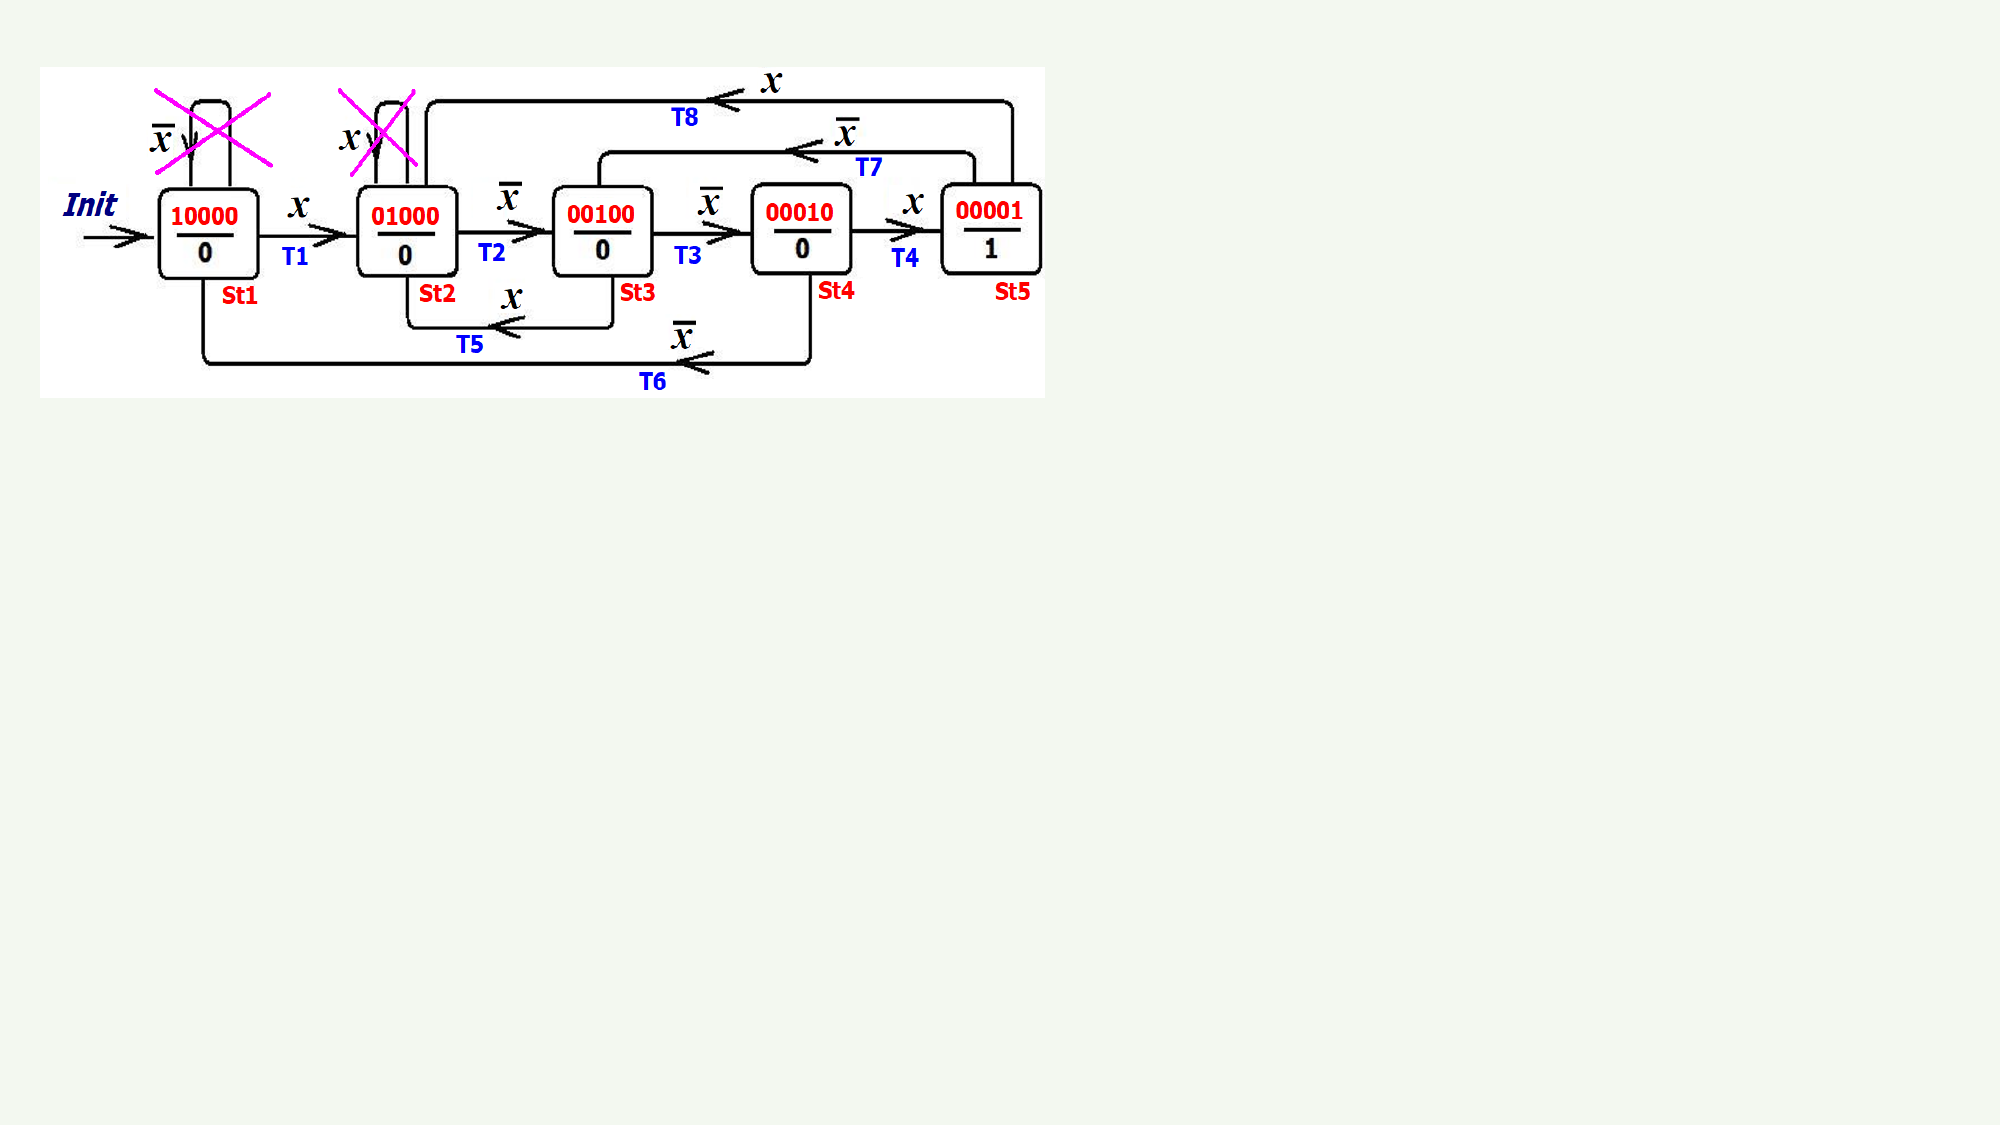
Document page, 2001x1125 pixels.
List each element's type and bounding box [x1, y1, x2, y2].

picture [39, 67, 1045, 398]
